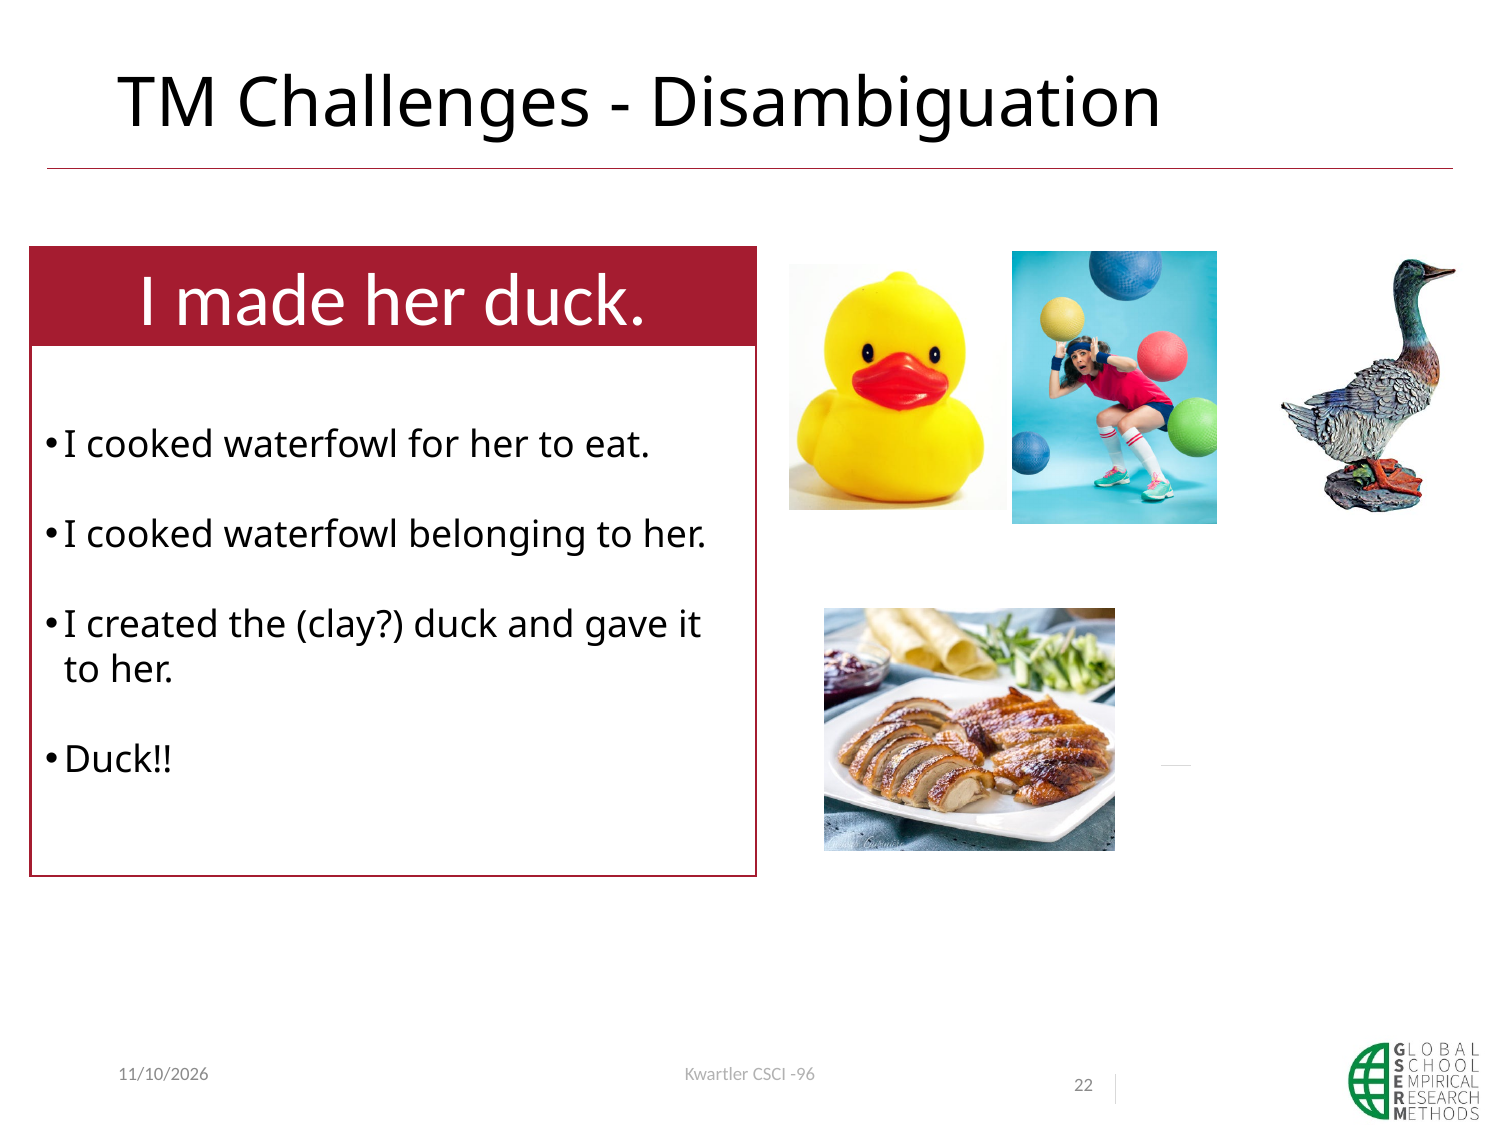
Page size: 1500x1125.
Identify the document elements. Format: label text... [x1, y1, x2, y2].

text_box I made her duck. [29, 246, 757, 254]
picture [789, 264, 1007, 510]
text_box [29, 254, 757, 877]
picture [824, 608, 1115, 851]
picture [1238, 254, 1500, 516]
title TM Challenges - Disambiguation [103, 59, 1397, 157]
slide_number 22 [1059, 1042, 1200, 1103]
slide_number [103, 1042, 441, 1103]
picture [1012, 251, 1217, 524]
picture [1342, 1035, 1500, 1125]
footer Kwartler CSCI -96 [496, 1042, 1004, 1103]
